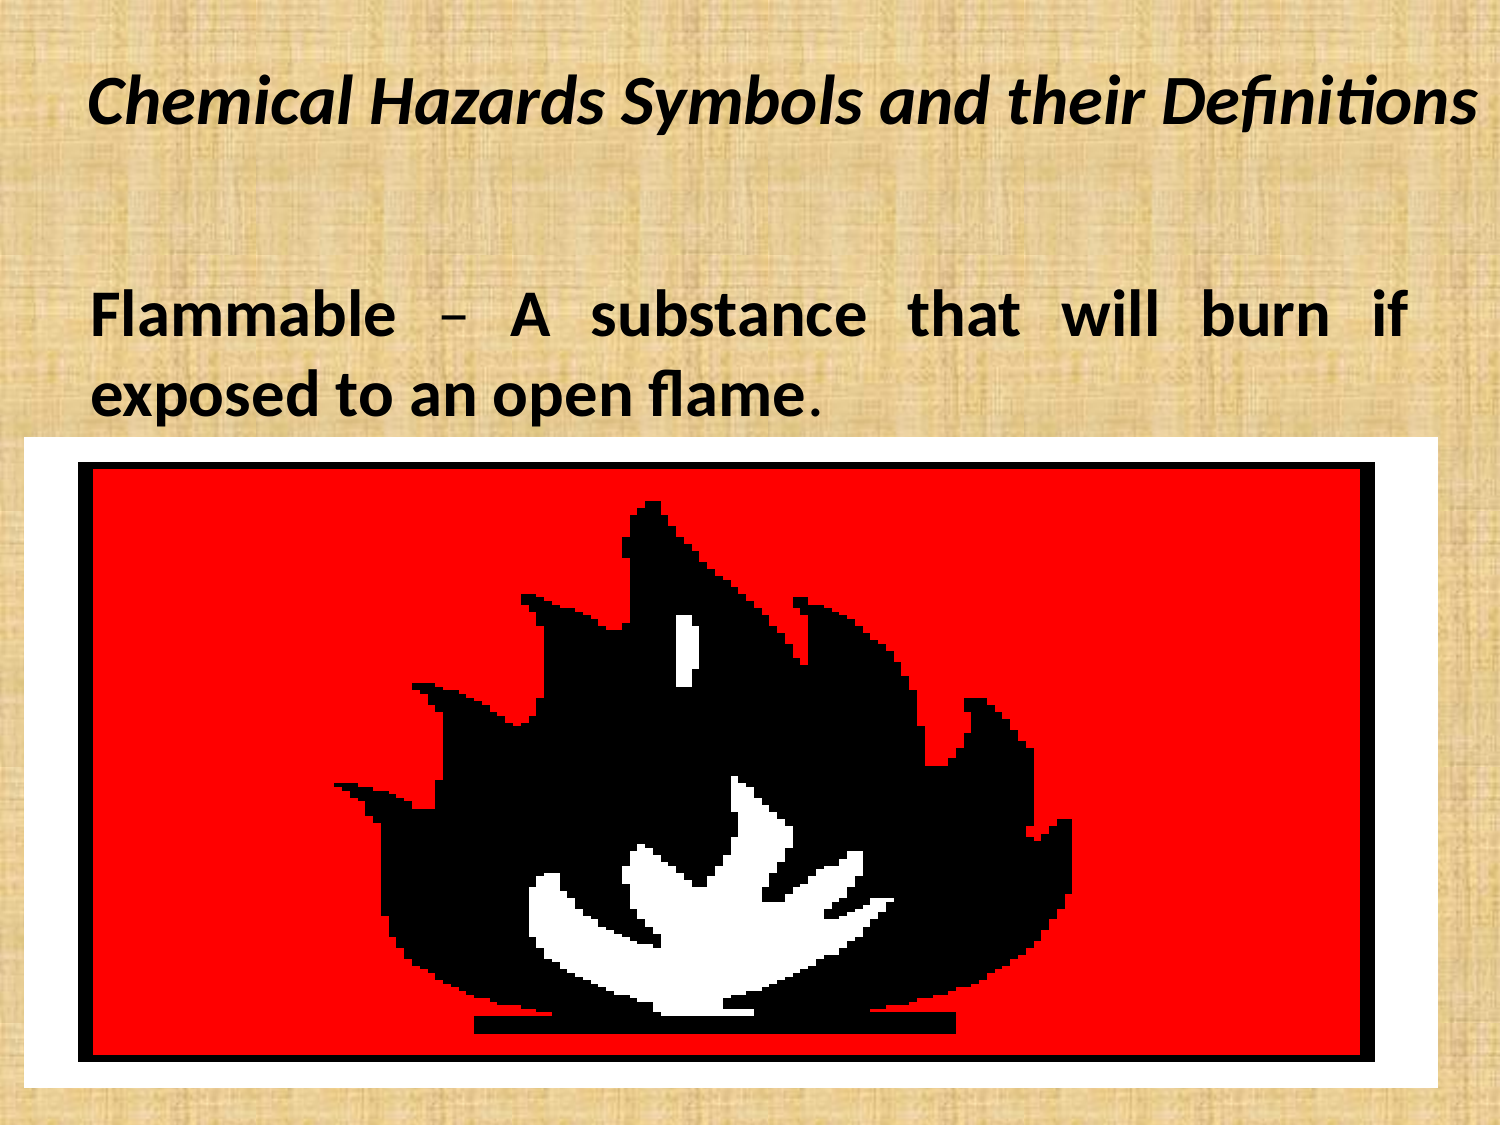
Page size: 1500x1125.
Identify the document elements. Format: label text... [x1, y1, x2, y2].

list Flammable – A substance that will burn if exposed to an open flame. [75, 262, 1425, 435]
title Chemical Hazards Symbols and their Definitions [24, 45, 1500, 233]
picture [0, 0, 1500, 1125]
